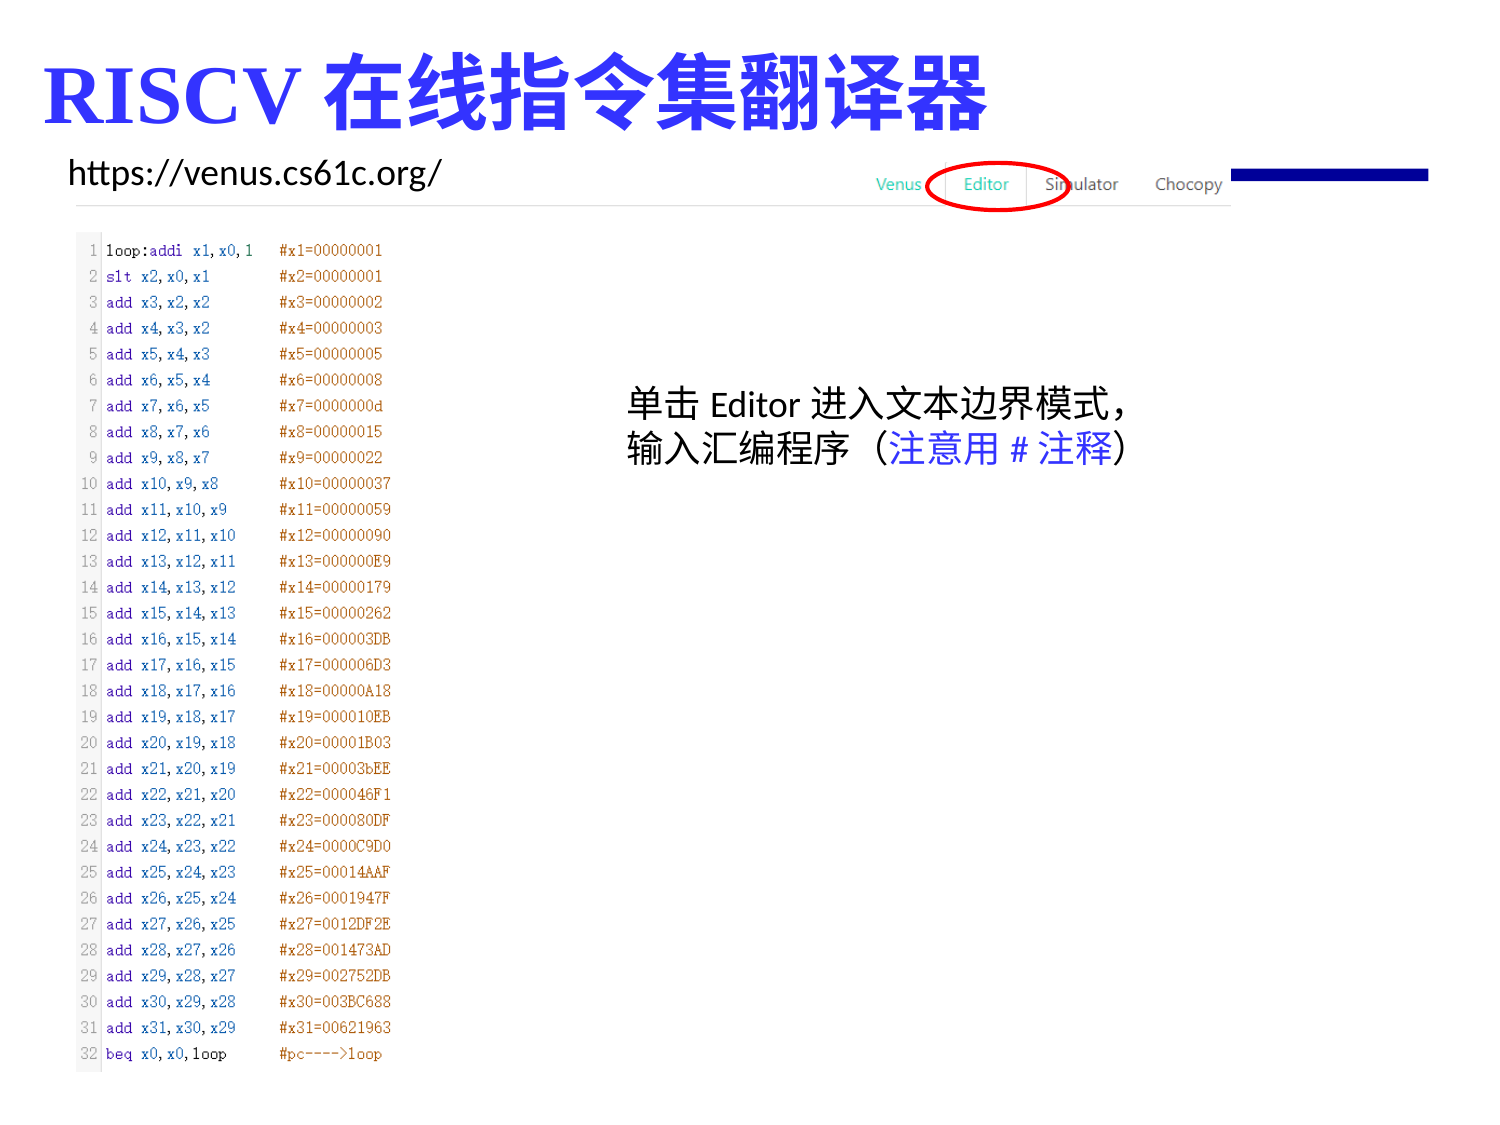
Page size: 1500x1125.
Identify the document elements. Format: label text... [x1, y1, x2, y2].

text_box https://venus.cs61c.org/ [53, 140, 807, 200]
title RISCV在线指令集翻译器 [28, 19, 1430, 161]
picture [76, 162, 1231, 1073]
